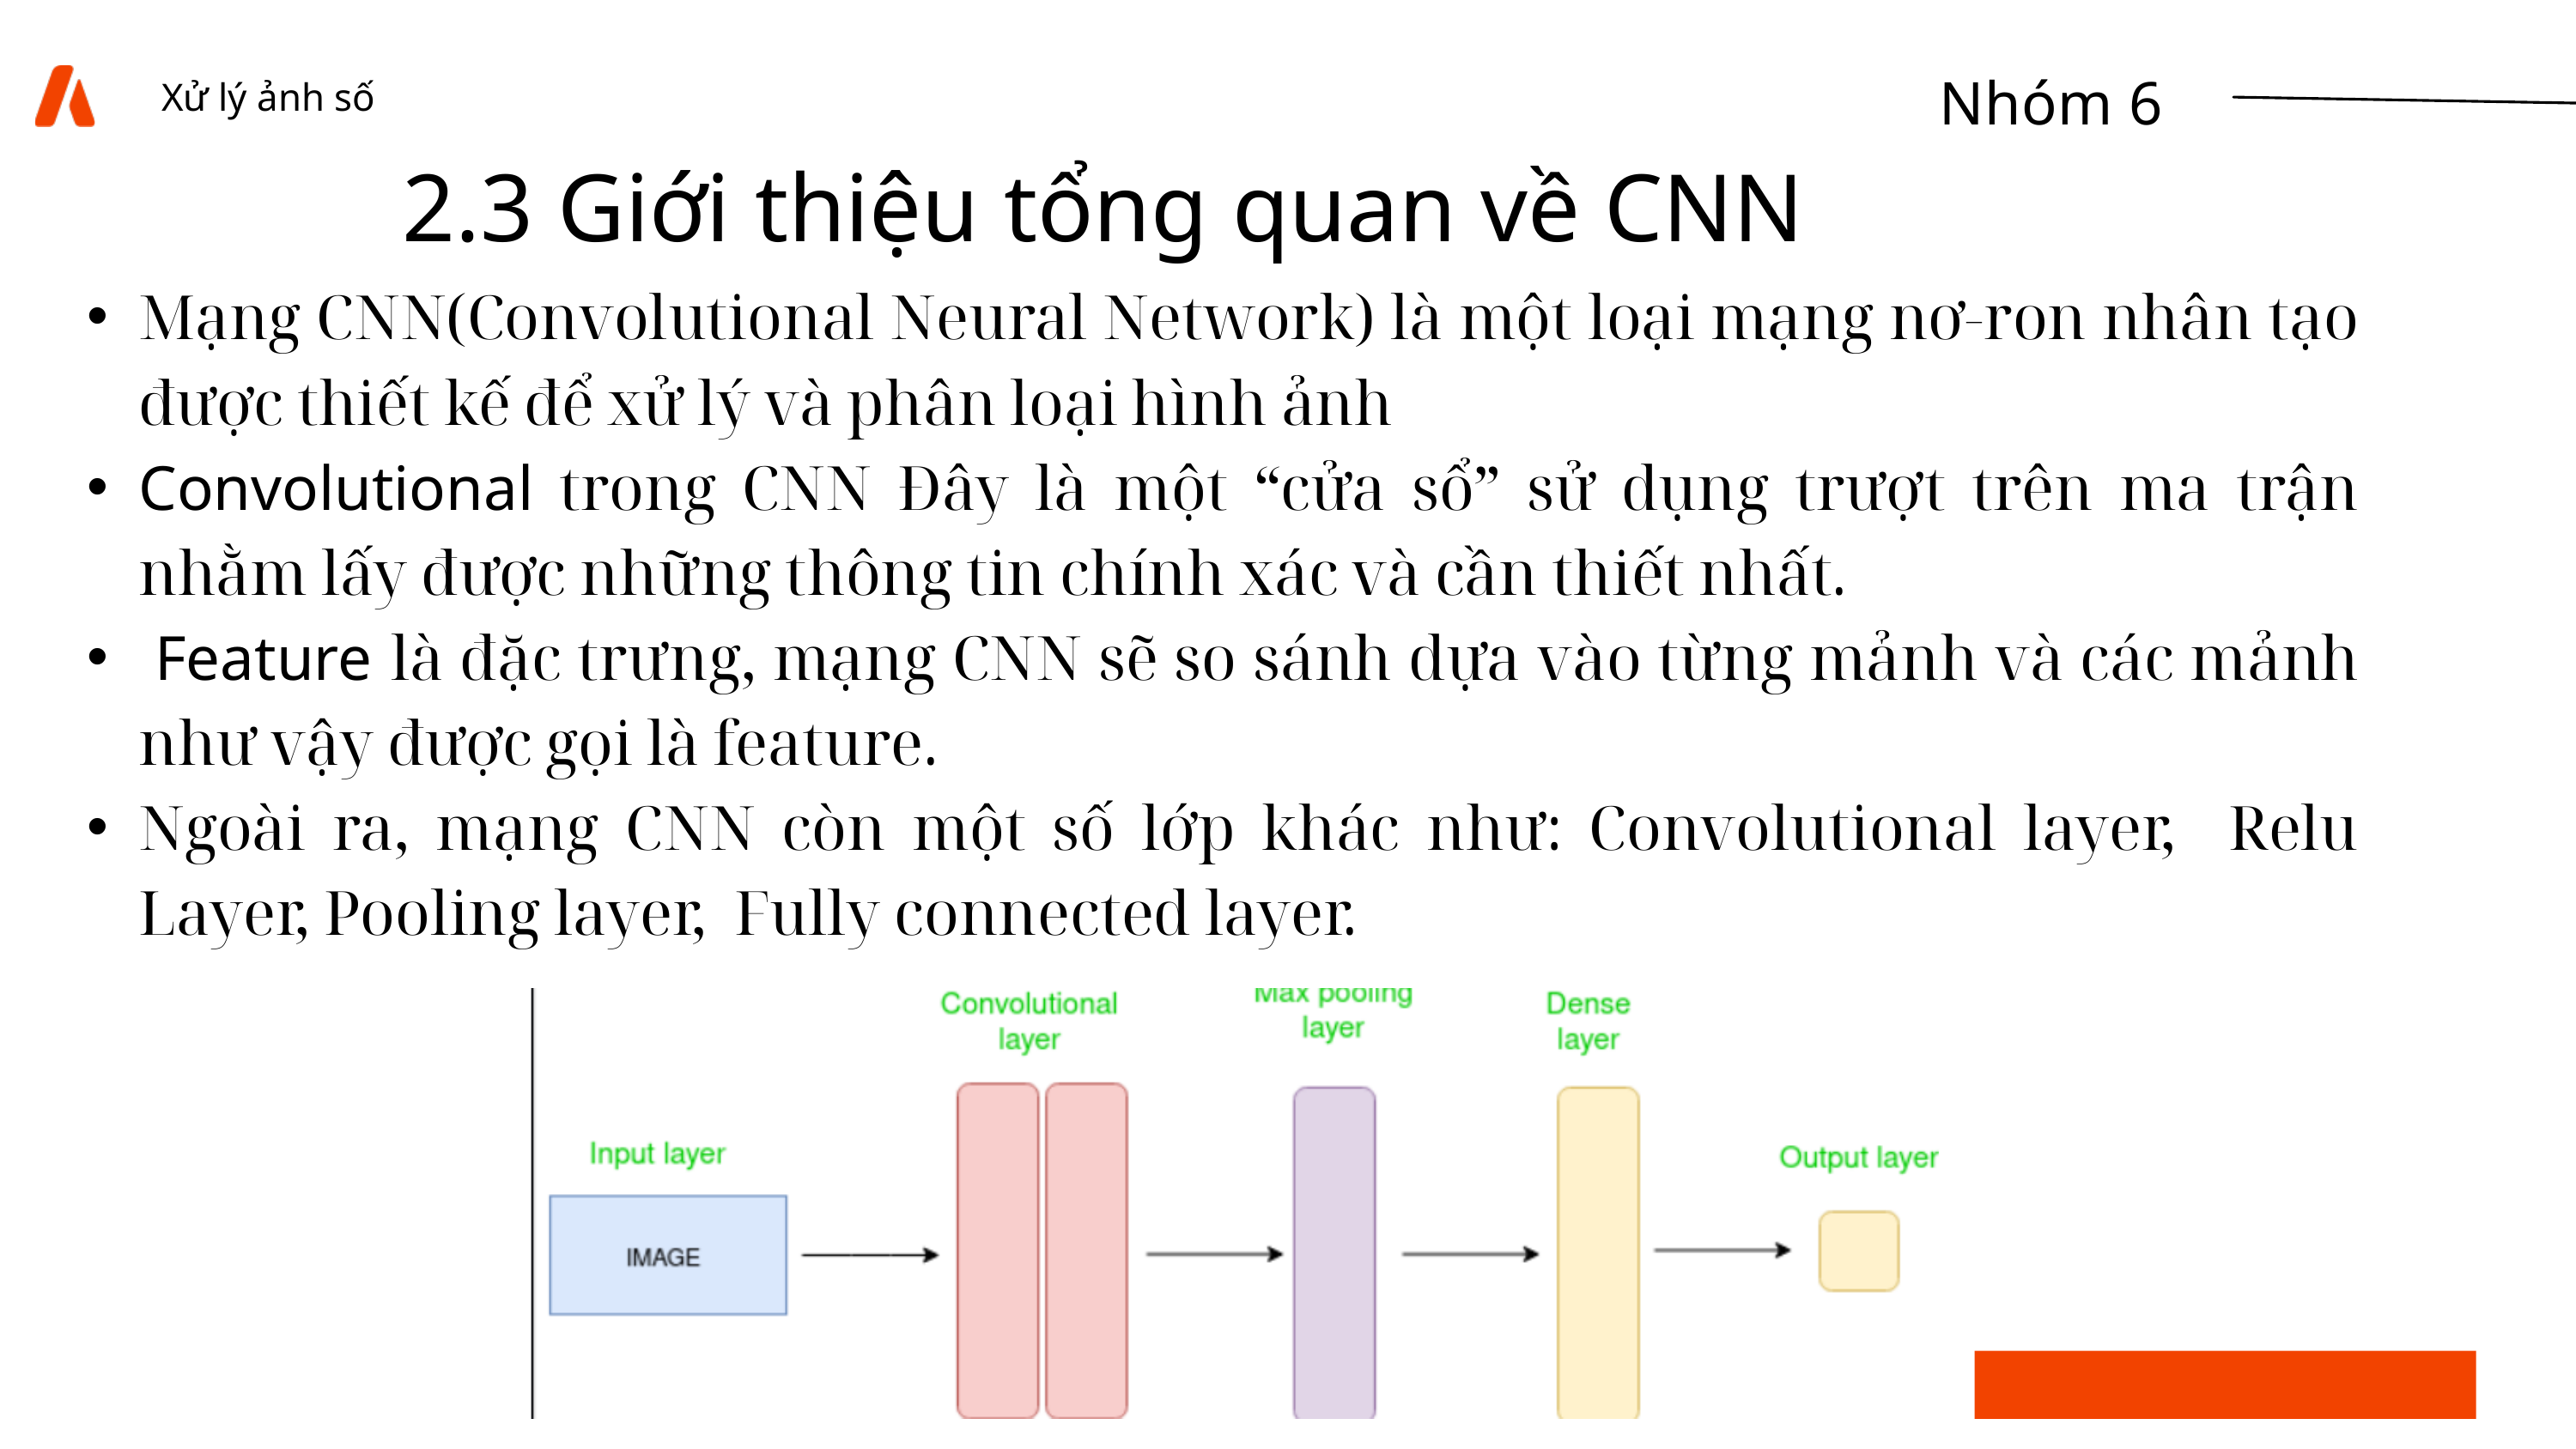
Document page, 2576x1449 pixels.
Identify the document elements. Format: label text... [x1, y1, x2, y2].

text_box 2.3 Giới thiệu tổng quan về CNN [0, 130, 2208, 261]
text_box Mạng CNN(Convolutional Neural Network) là một loại mạng nơ-ron nhân tạo được thiết kế để xử lý và phân loại hình ảnh Convolutional trong CNN Đây là một “cửa sổ” sử dụng trượt trên ma trận nhằm lấy được những thông tin chính xác và cần thiết nhất. Feature là đặc trưng, mạng CNN sẽ so sánh dựa vào từng mảnh và các mảnh như vậy được gọi là feature. Ngoài ra, mạng CNN còn một số lớp khác như: Convolutional layer, Relu Layer, Pooling layer, Fully connected layer. [34, 266, 2362, 1034]
text_box [531, 988, 1940, 1419]
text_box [34, 65, 532, 127]
text_box Nhóm 6 [1939, 65, 2208, 130]
text_box [1974, 1350, 2476, 1419]
